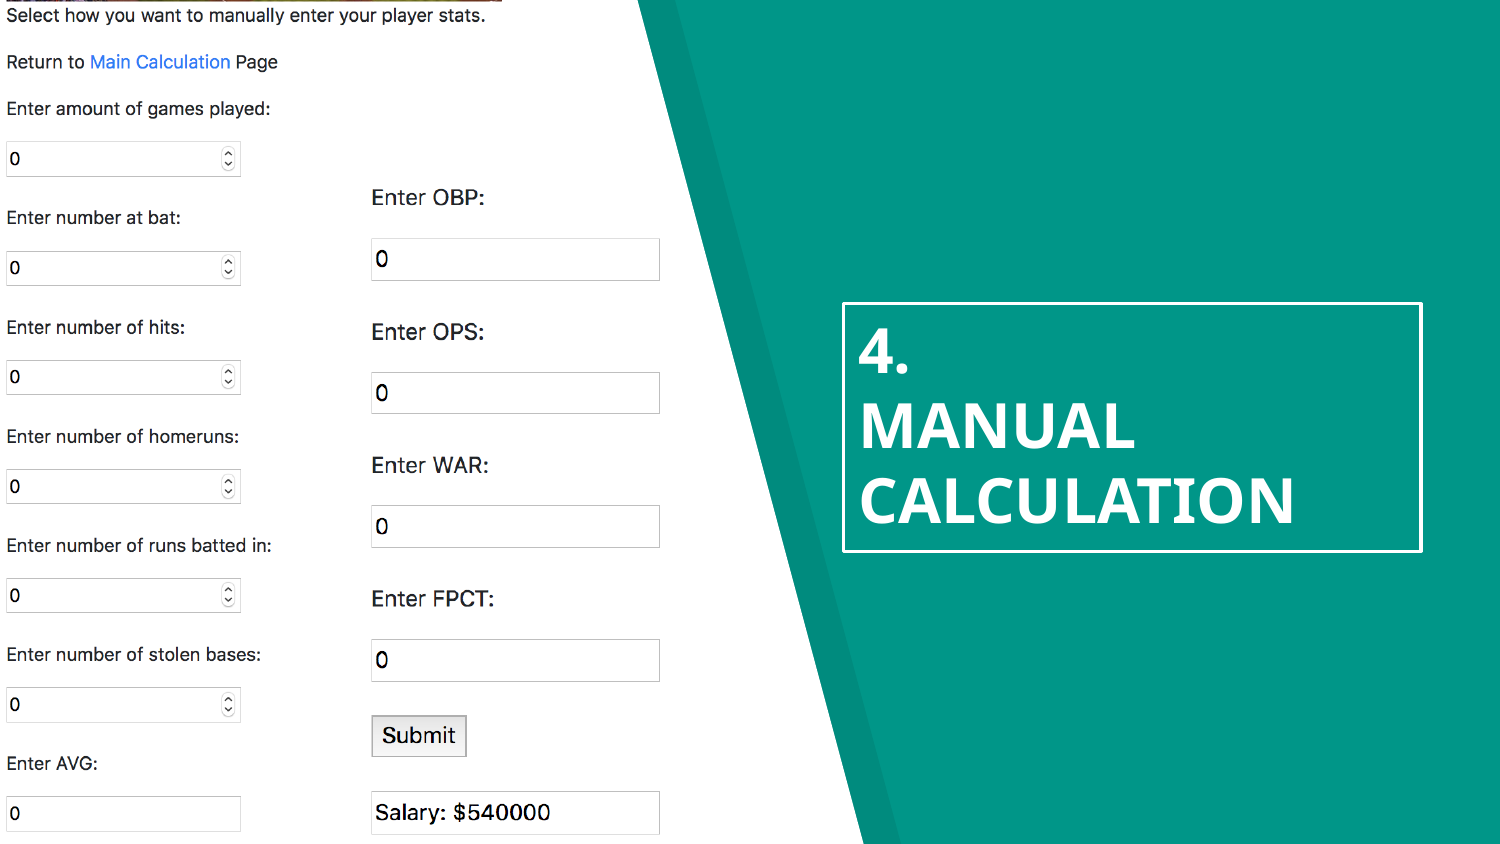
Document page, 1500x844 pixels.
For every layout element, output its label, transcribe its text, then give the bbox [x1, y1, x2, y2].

picture [0, 0, 676, 844]
title 4. MANUAL CALCULATION [843, 303, 1421, 552]
